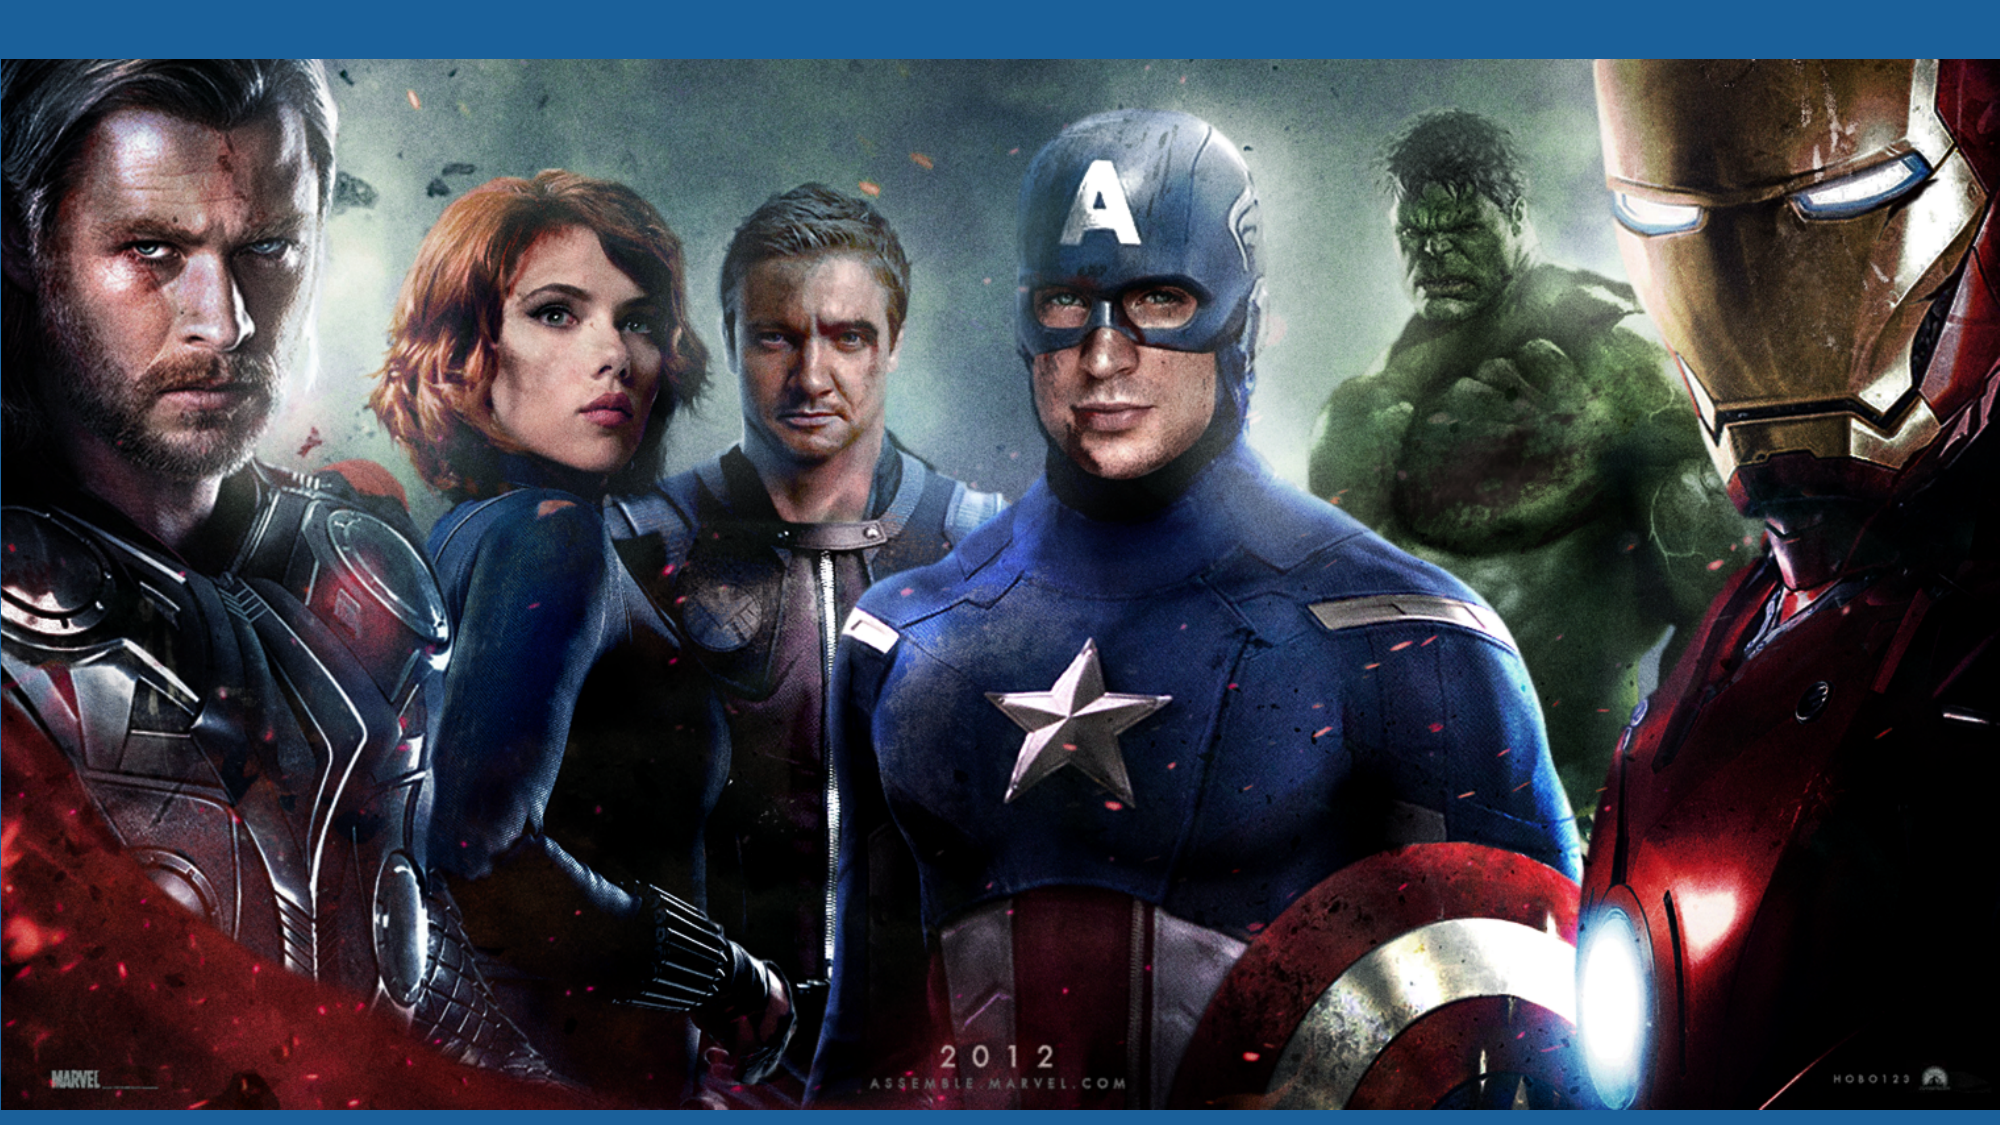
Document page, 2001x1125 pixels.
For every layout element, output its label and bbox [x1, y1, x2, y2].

list [1, 59, 2000, 1110]
